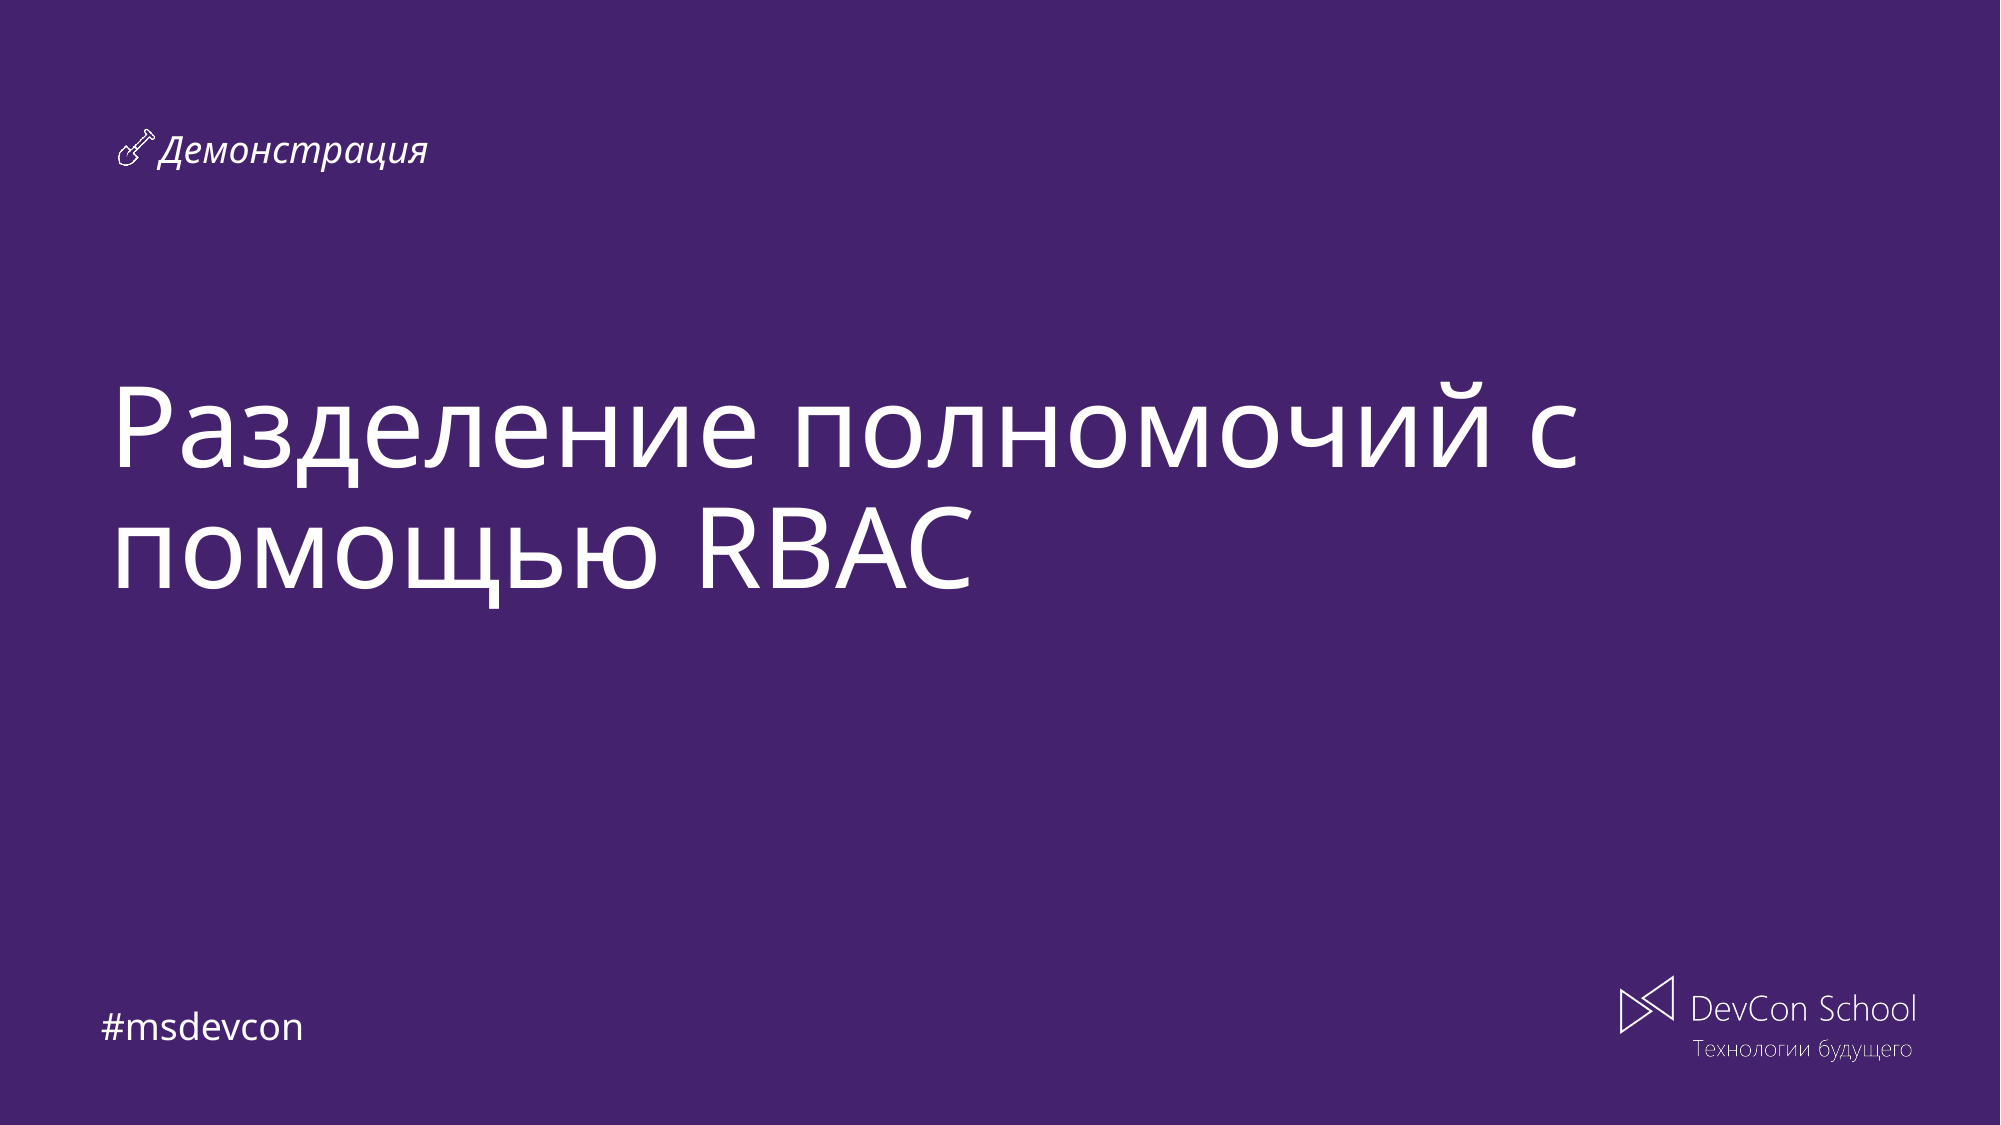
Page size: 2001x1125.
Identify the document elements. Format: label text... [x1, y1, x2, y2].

picture [109, 120, 163, 174]
picture [1620, 975, 1929, 1076]
title Разделение полномочий с помощью RBAC [109, 236, 1705, 621]
